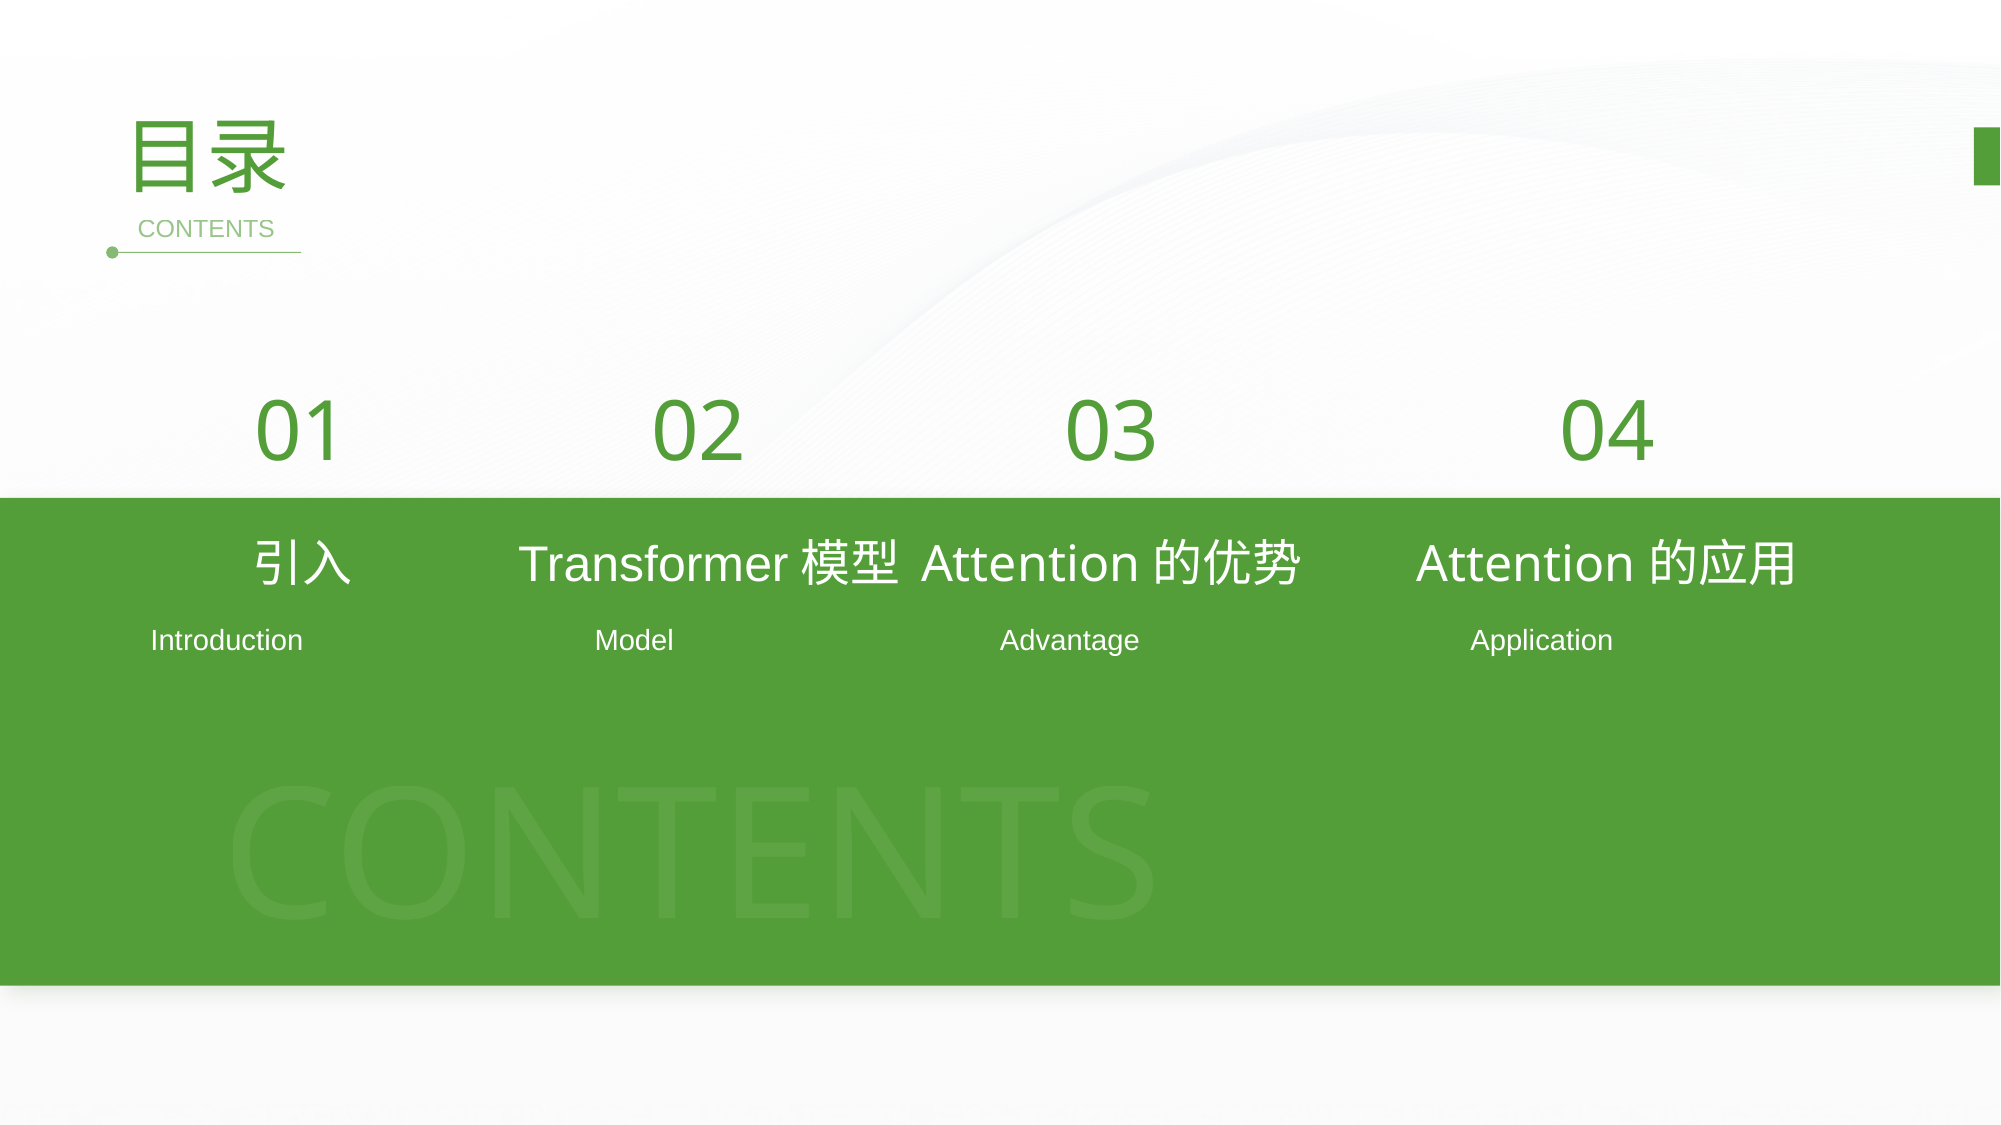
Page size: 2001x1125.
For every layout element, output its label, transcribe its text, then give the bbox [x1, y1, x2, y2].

list 目录 [108, 110, 306, 208]
list CONTENTS [108, 211, 305, 248]
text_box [924, 377, 1300, 657]
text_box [516, 377, 903, 657]
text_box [1419, 377, 1795, 657]
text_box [150, 377, 454, 657]
